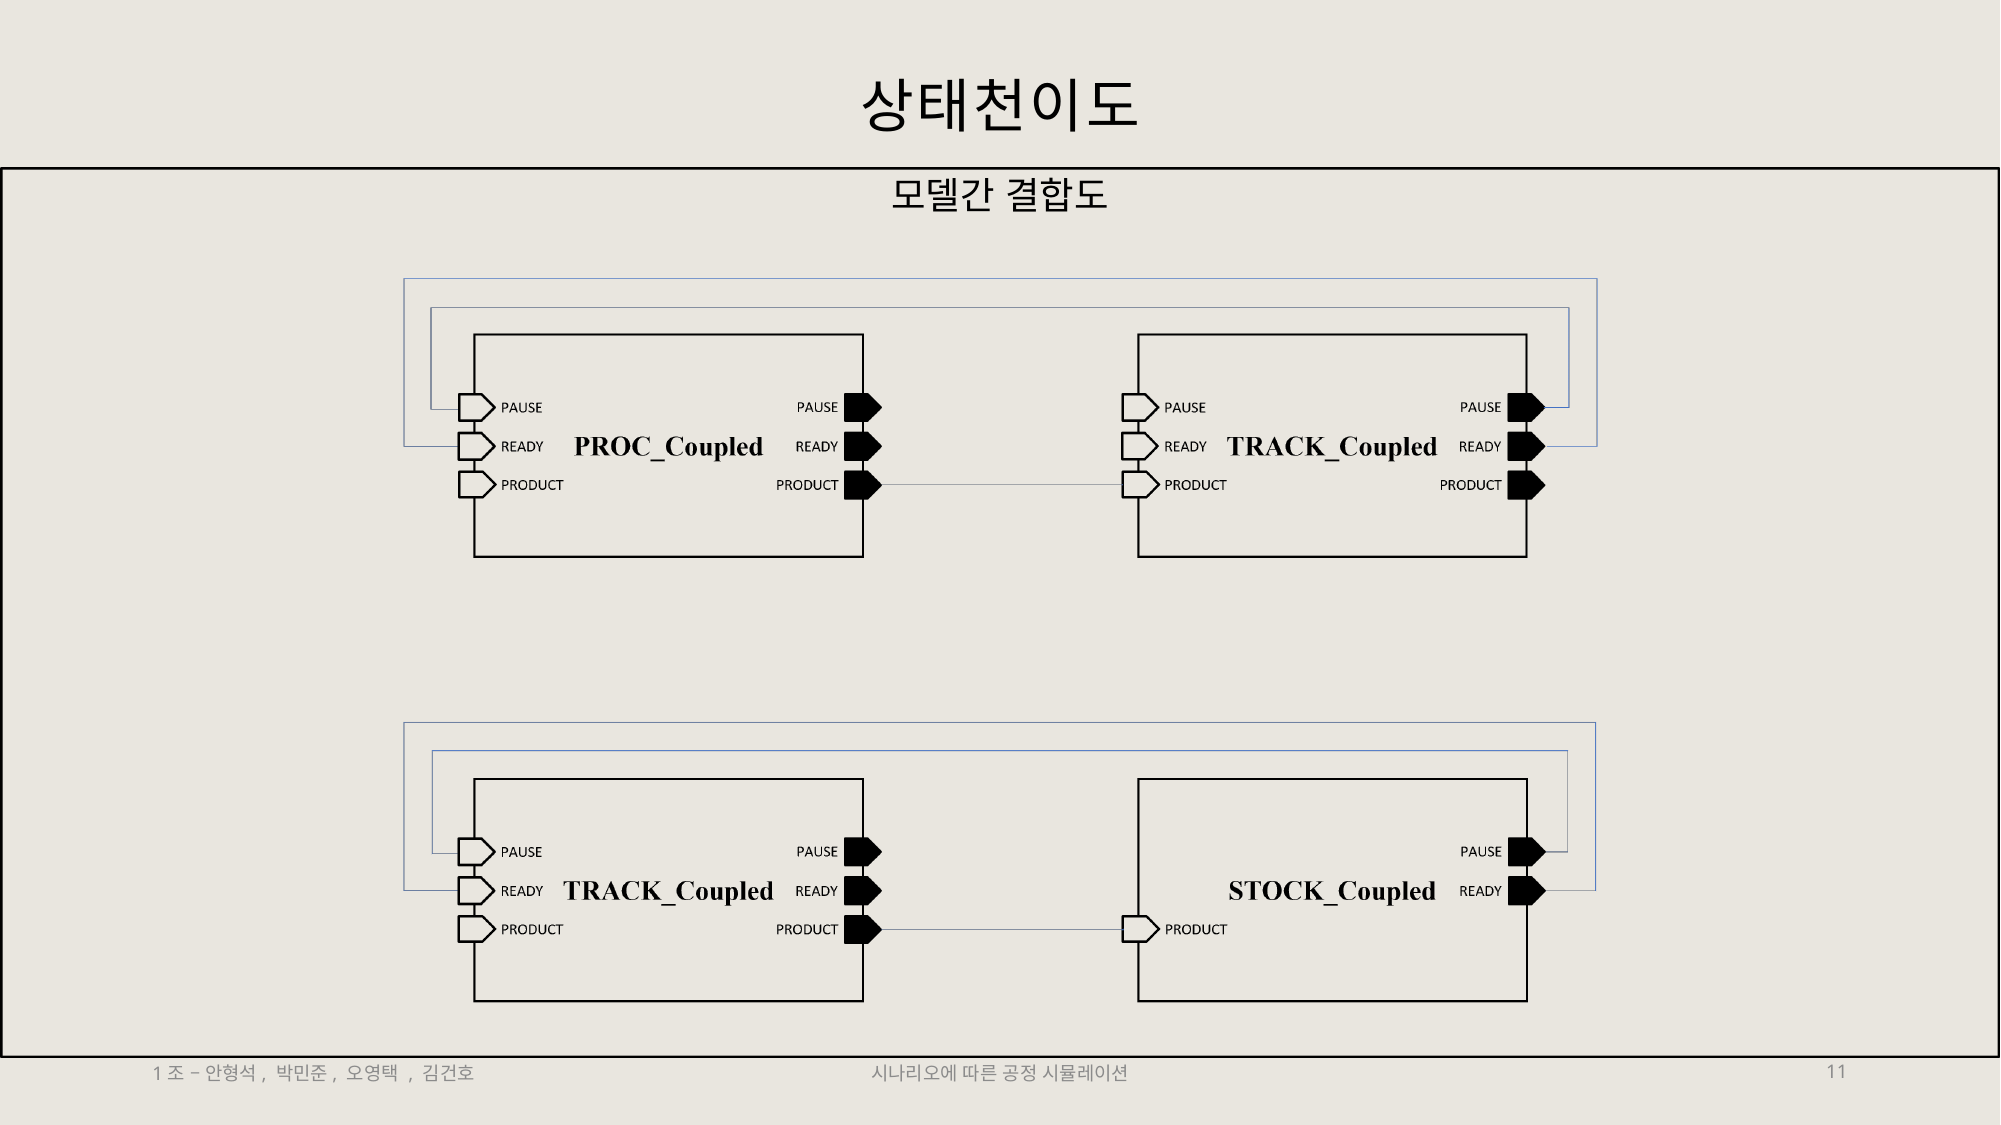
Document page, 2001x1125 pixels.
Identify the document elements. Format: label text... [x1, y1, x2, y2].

slide_number 1조 – 안형석, 박민준, 오영택 , 김건호 [137, 1058, 588, 1103]
footer 시나리오에 따른 공정 시뮬레이션 [662, 1058, 1338, 1103]
title 상태천이도 [137, 0, 1863, 167]
picture [0, 167, 2000, 1058]
slide_number 11 [1412, 1058, 1863, 1103]
